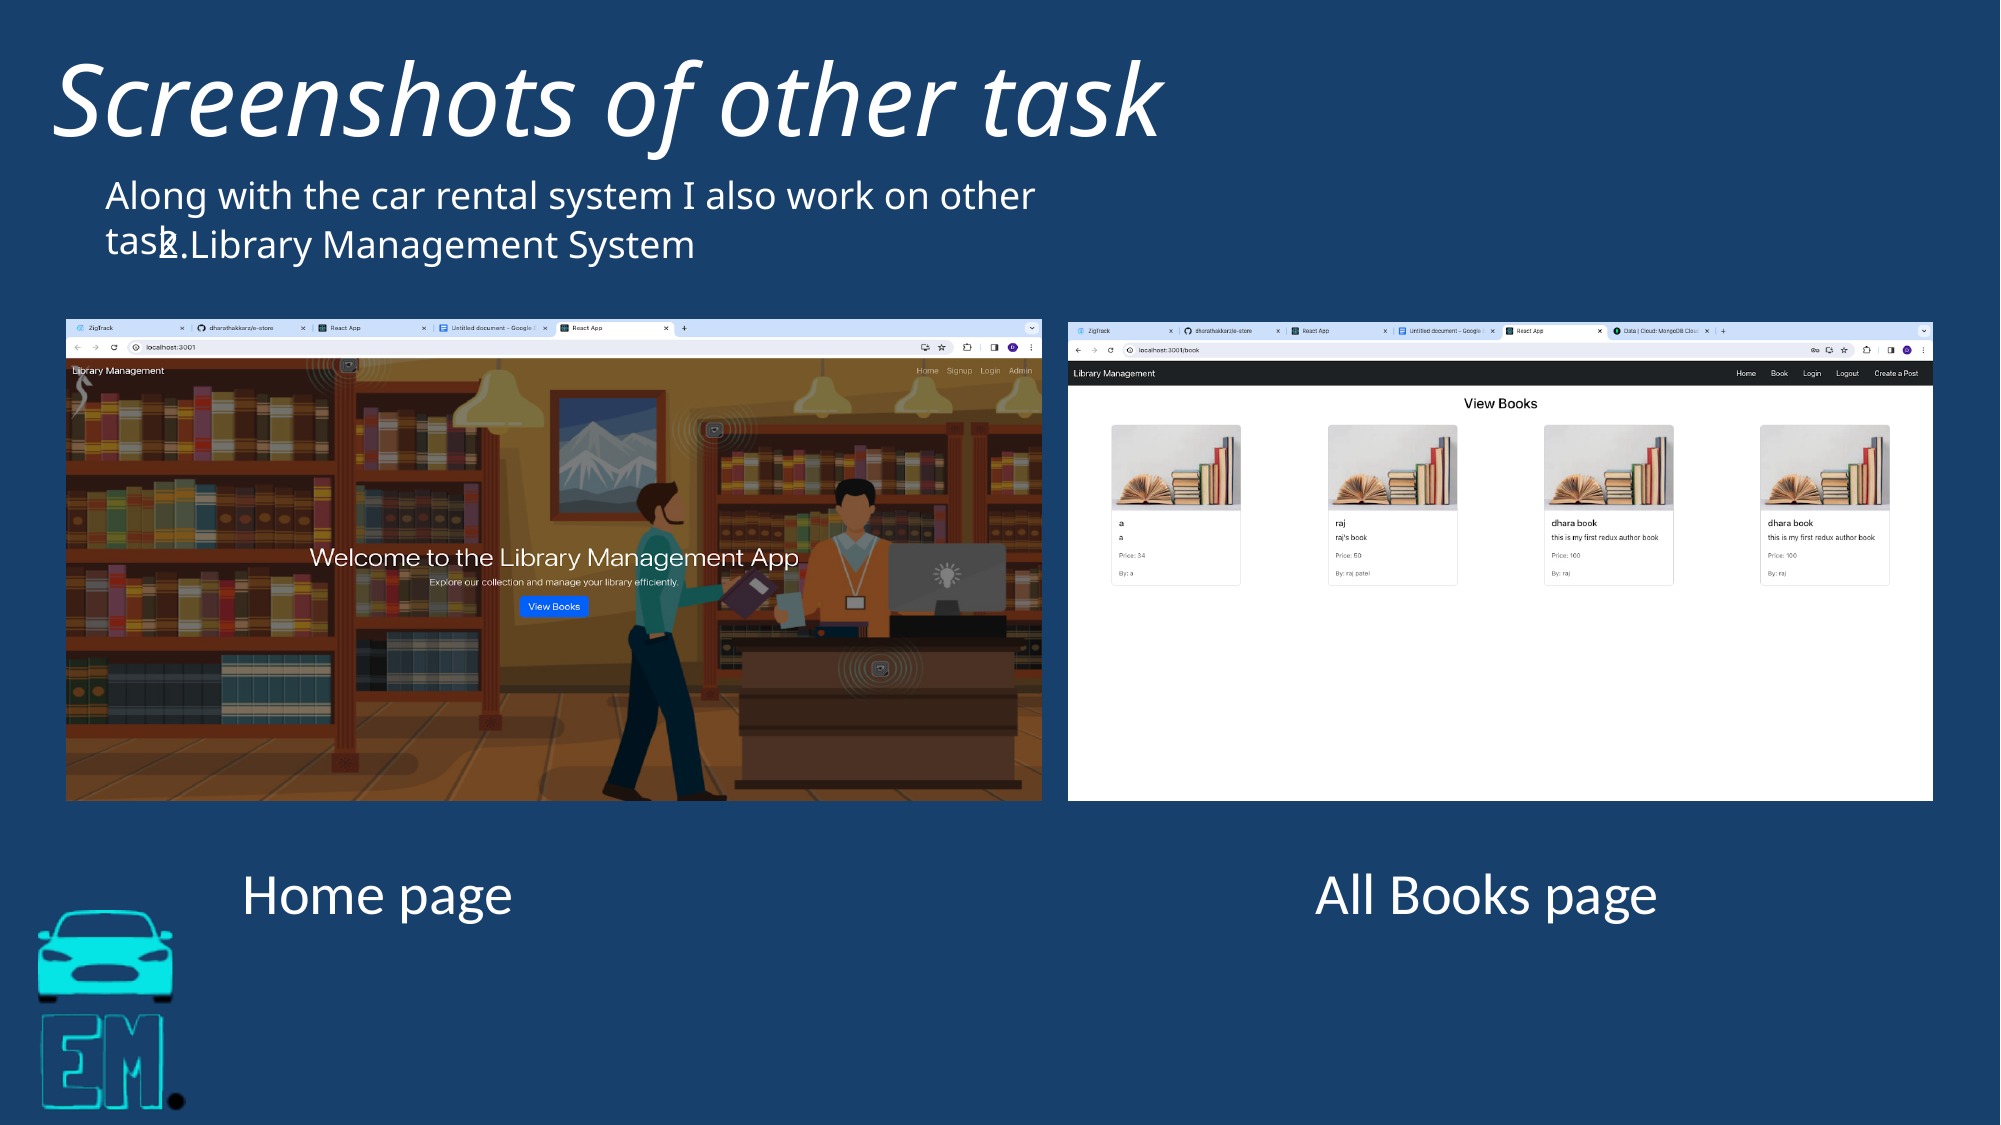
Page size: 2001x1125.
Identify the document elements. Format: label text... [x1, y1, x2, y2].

picture [66, 319, 1042, 801]
text_box 2.Library Management System [143, 213, 1147, 274]
text_box Screenshots of other task [37, 28, 1590, 164]
text_box Home page [108, 801, 1000, 934]
text_box All Books page [1141, 801, 1834, 934]
text_box Along with the car rental system I also work on other task [90, 164, 1095, 360]
picture [1068, 322, 1933, 801]
picture [37, 910, 186, 1125]
